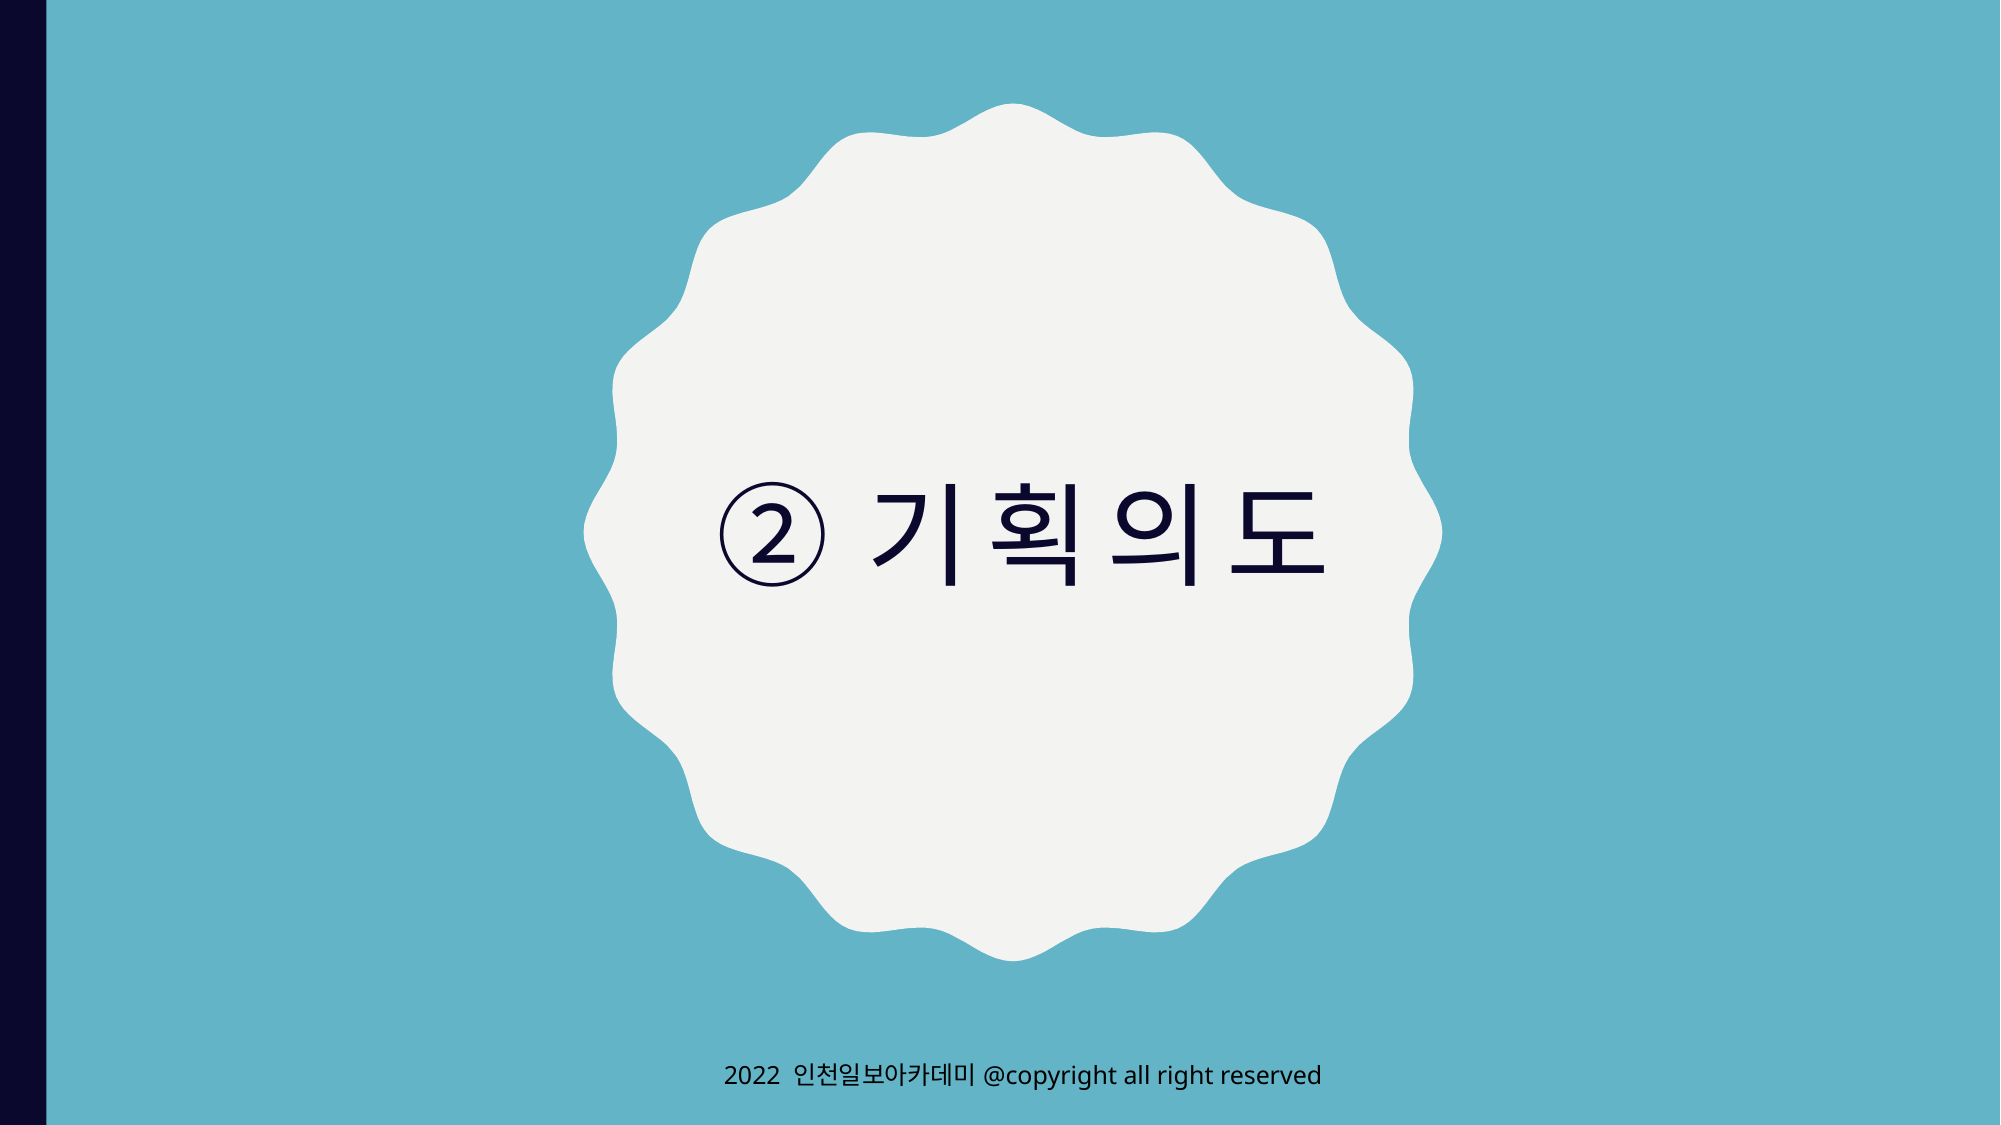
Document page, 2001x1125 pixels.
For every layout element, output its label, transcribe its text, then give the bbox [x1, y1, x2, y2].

title 기획의도 [176, 180, 1870, 902]
footer 2022 인천일보아카데미@copyright all right reserved [685, 1045, 1361, 1103]
